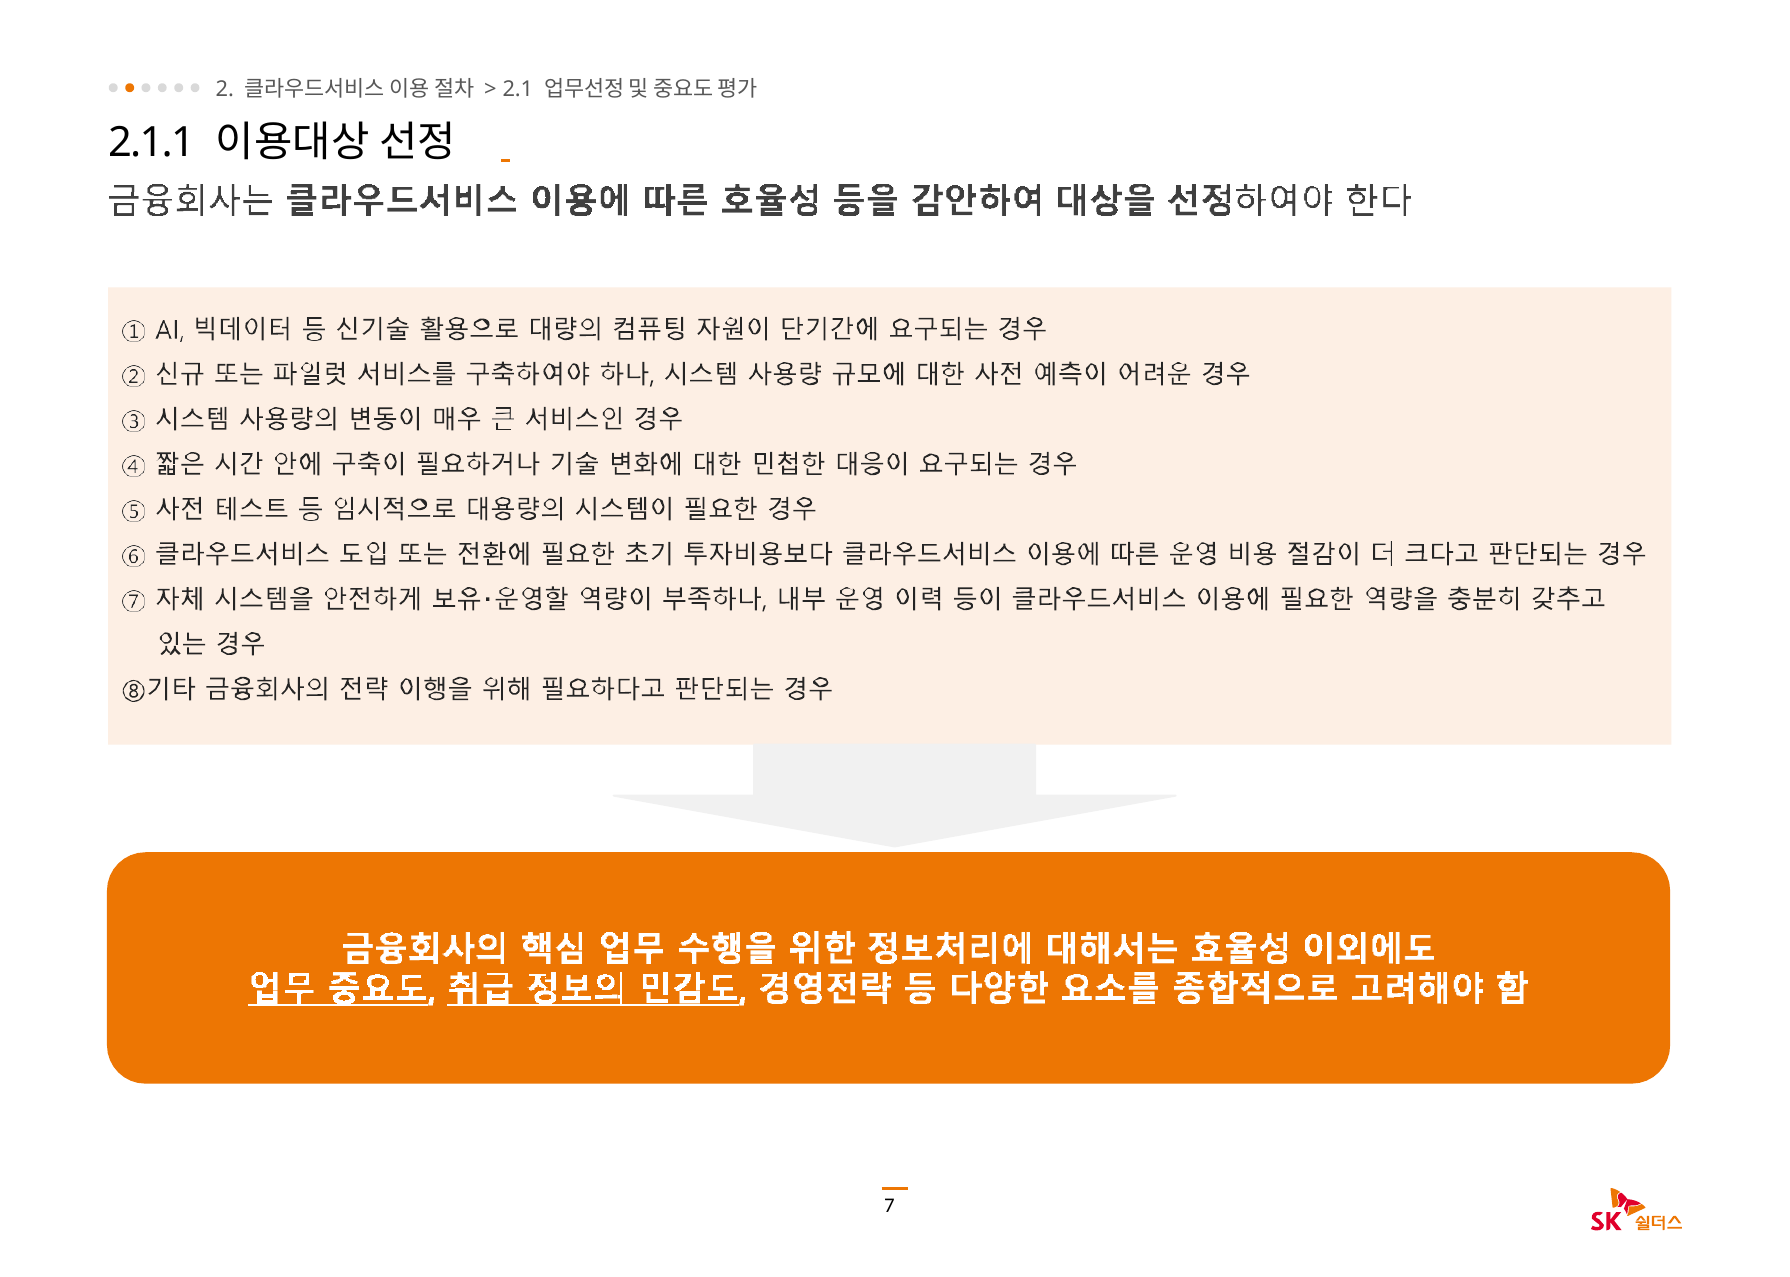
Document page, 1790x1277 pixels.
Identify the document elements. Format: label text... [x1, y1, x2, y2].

slide_number 10 [877, 1194, 914, 1277]
picture [533, 184, 627, 217]
picture [834, 184, 897, 217]
picture [1058, 184, 1154, 217]
picture [912, 184, 1040, 217]
picture [645, 184, 707, 217]
text_box [190, 83, 200, 93]
title 2.1.1 이용대상 선정 [106, 112, 1695, 328]
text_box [124, 83, 151, 93]
text_box 2. 클라우드서비스 이용 절차 > 2.1 업무선정 및 중요도 평가 [213, 72, 809, 101]
picture [287, 184, 517, 217]
picture [108, 184, 272, 217]
text_box [157, 83, 167, 93]
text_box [1168, 184, 1333, 217]
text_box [1347, 184, 1418, 217]
text_box [174, 83, 184, 93]
picture [722, 184, 817, 217]
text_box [106, 287, 1672, 1084]
